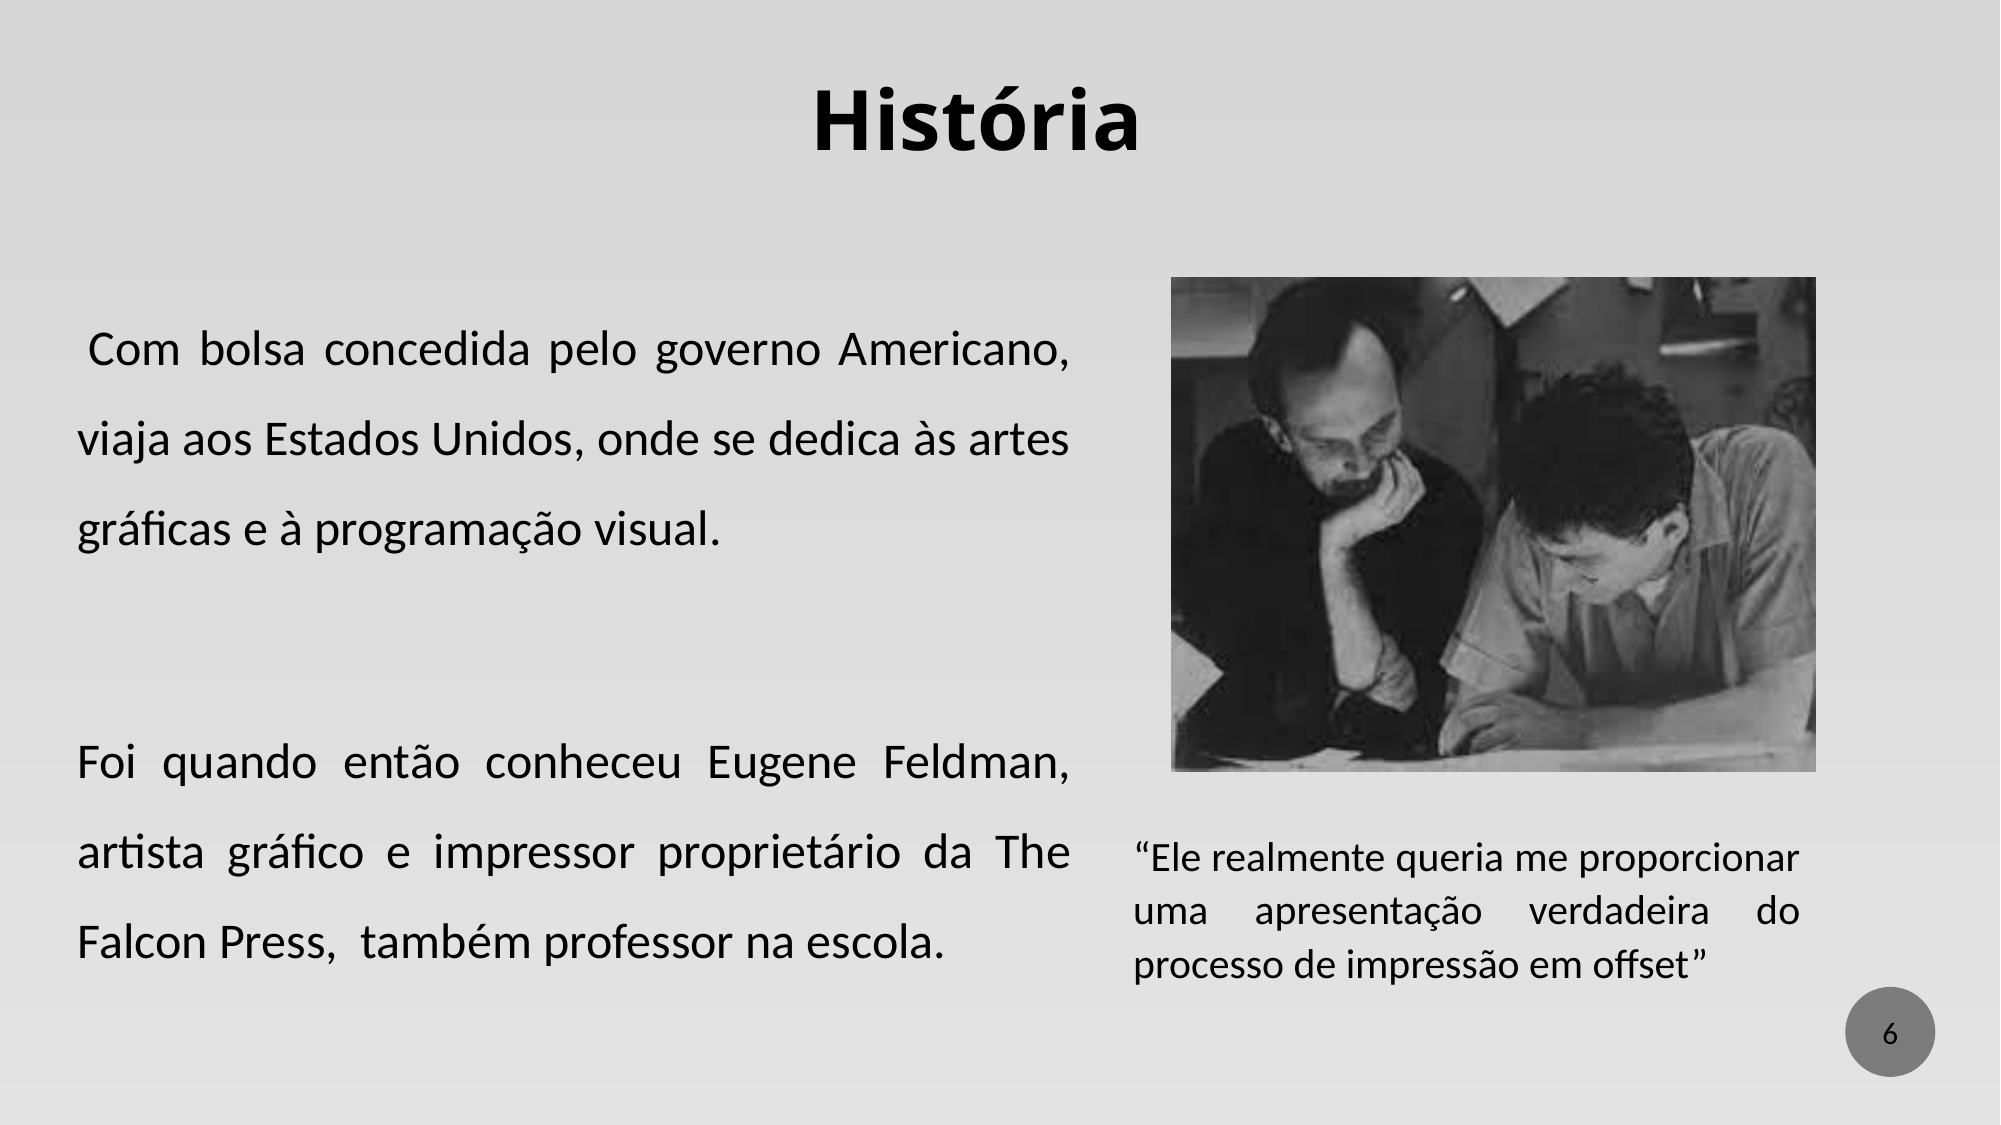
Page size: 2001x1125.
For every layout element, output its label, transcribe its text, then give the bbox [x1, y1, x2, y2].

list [1171, 277, 1816, 772]
slide_number 6 [1845, 986, 1936, 1077]
list Foi quando então conheceu Eugene Feldman, artista gráfico e impressor proprietário da The Falcon Press, também professor na escola. [62, 691, 1087, 959]
text_box História [439, 66, 1514, 182]
text_box “Ele realmente queria me proporcionar uma apresentação verdadeira do processo de impressão em offset” [1118, 818, 1816, 994]
title Com bolsa concedida pelo governo Americano, viaja aos Estados Unidos, onde se dedica às artes gráficas e à programação visual. [62, 277, 1087, 578]
